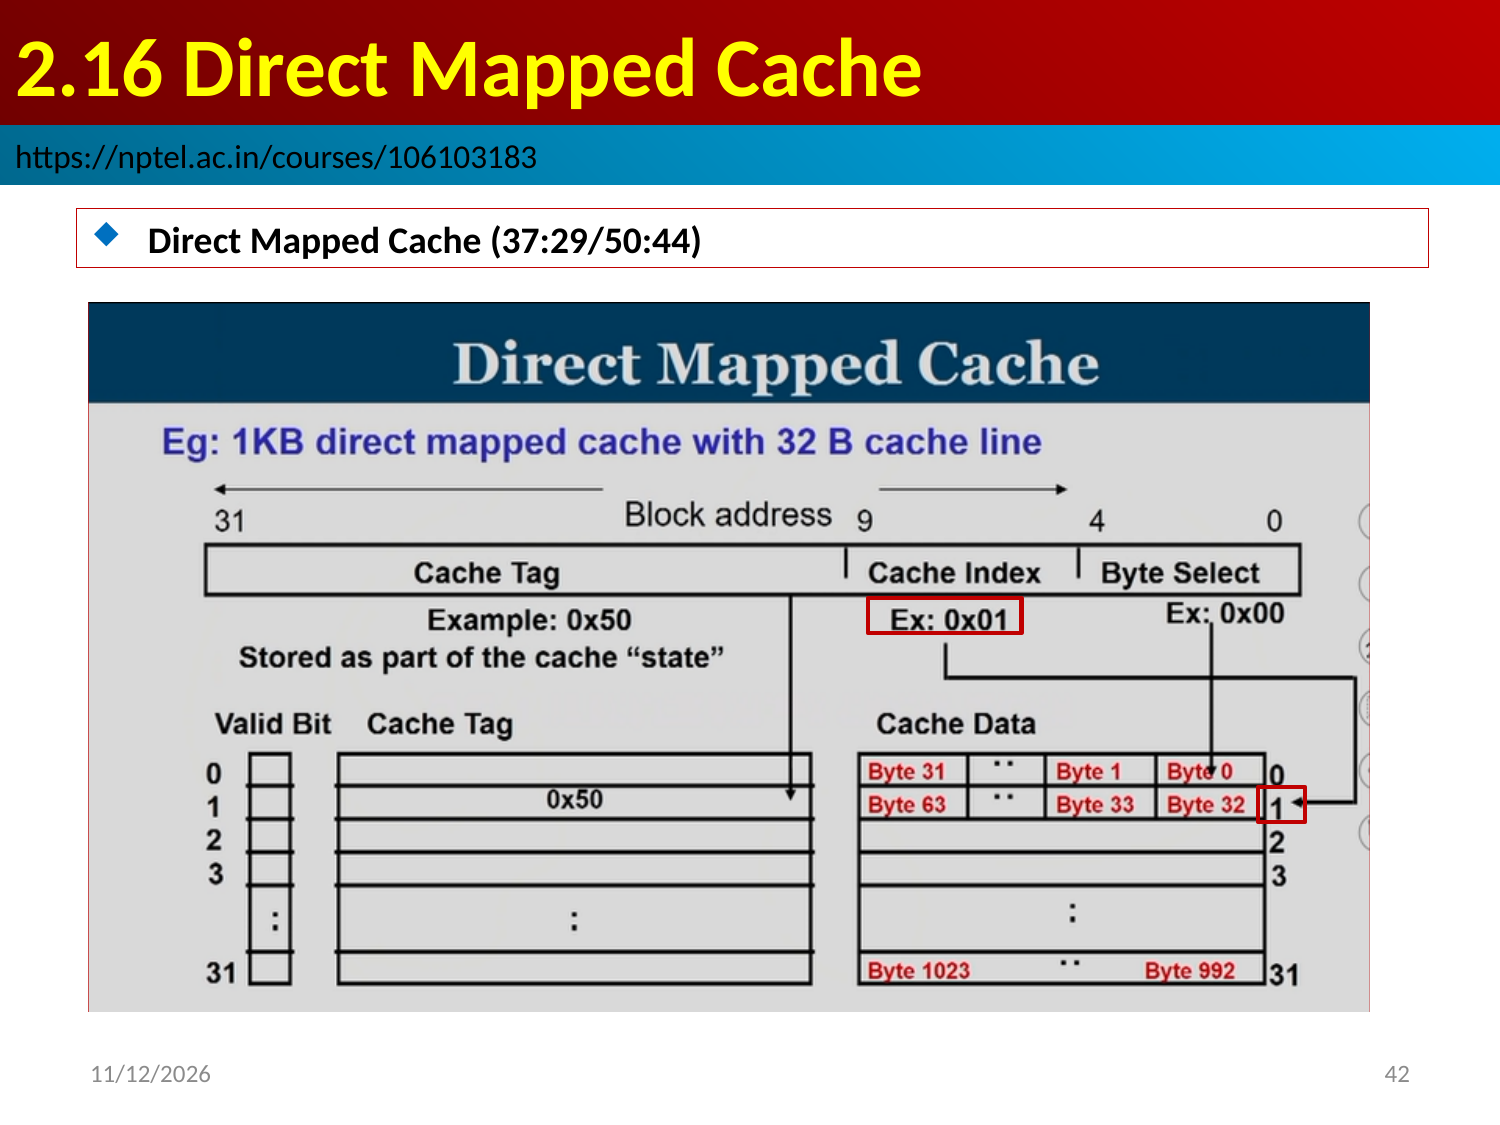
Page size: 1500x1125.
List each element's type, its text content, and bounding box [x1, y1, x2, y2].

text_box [88, 302, 1370, 1013]
slide_number 42 [1074, 1042, 1425, 1103]
text_box https://nptel.ac.in/courses/106103183 [0, 125, 1500, 185]
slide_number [75, 1042, 425, 1103]
subtitle Direct Mapped Cache (37:29/50:44) [76, 208, 1429, 268]
title 2.16 Direct Mapped Cache [0, 0, 1500, 125]
